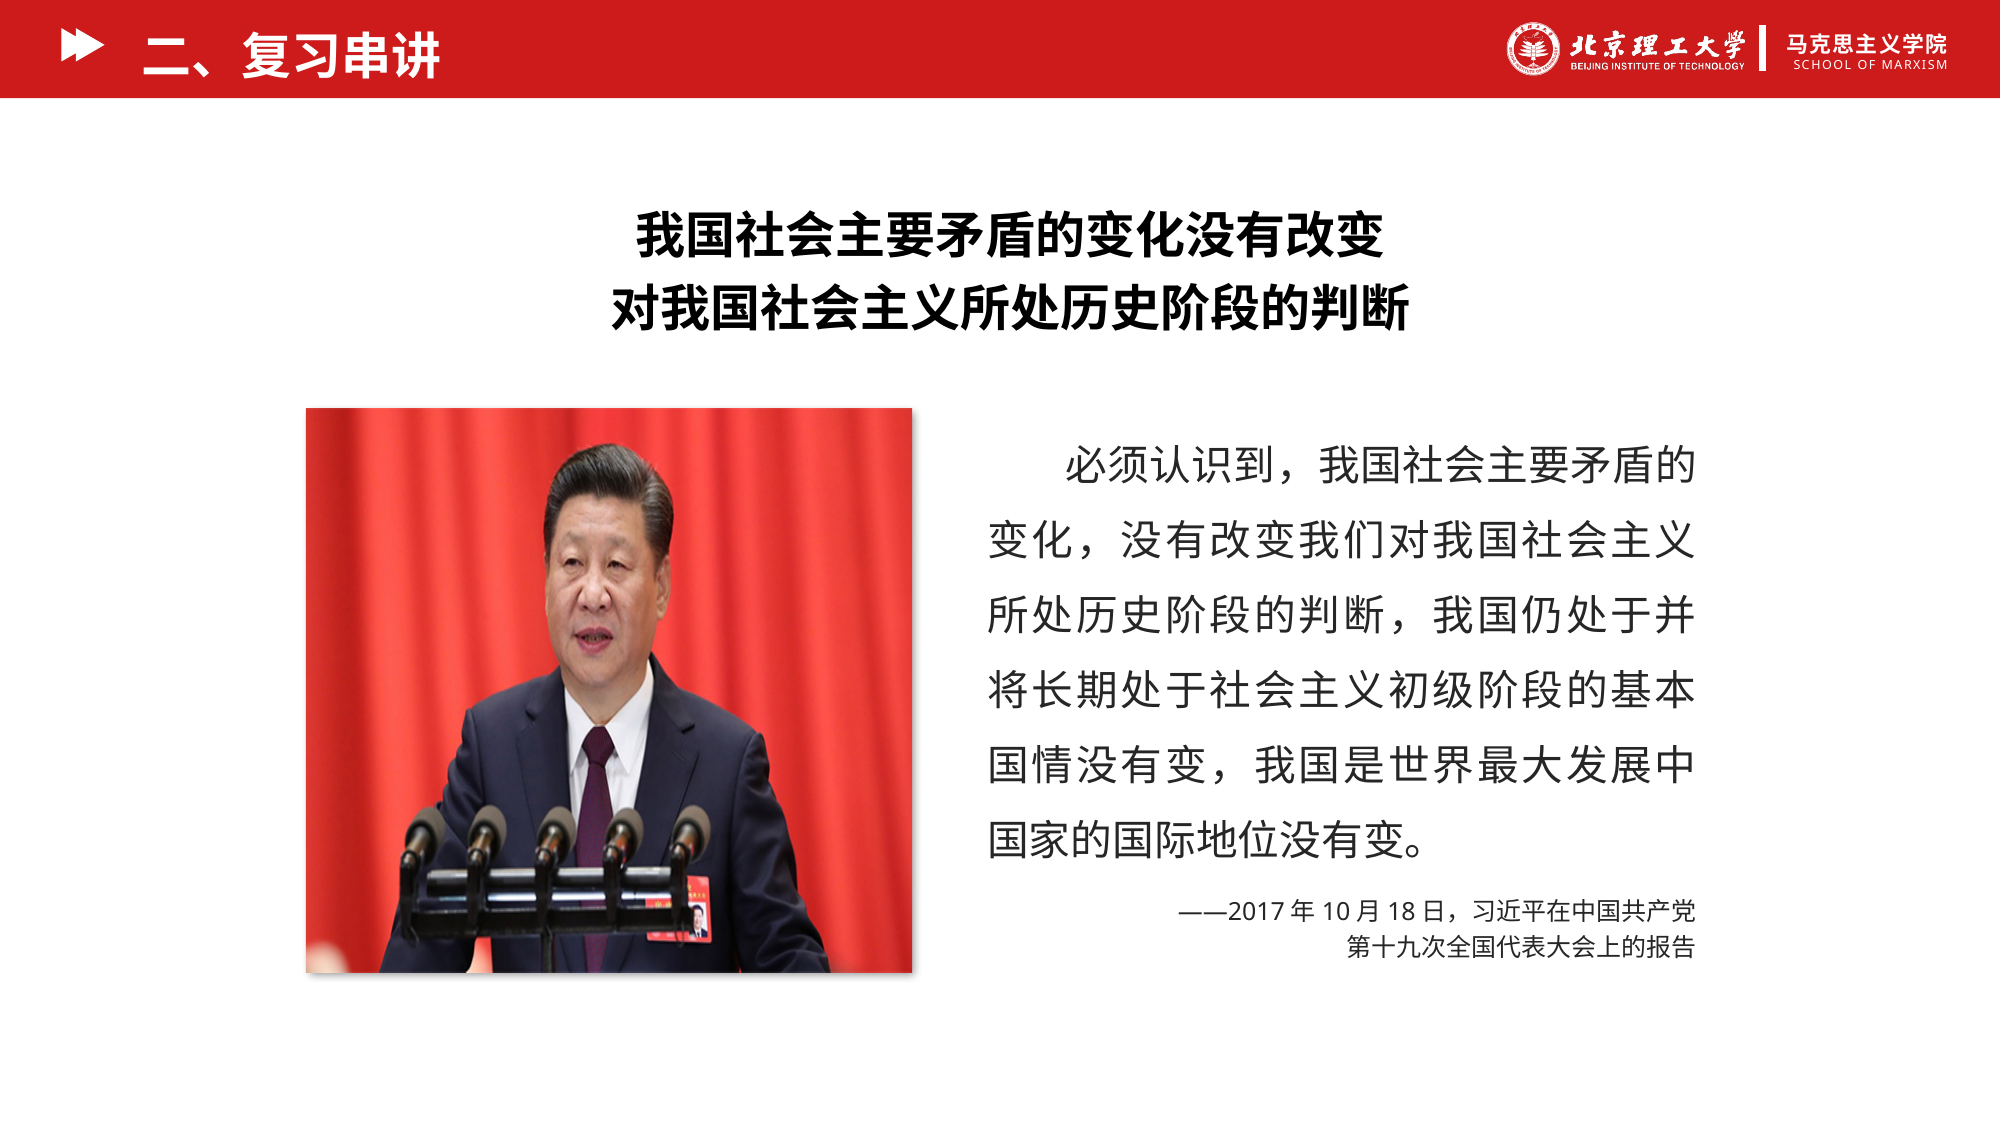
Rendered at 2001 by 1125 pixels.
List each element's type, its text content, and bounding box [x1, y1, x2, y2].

text_box [60, 26, 107, 64]
text_box 二、复习串讲 [126, 0, 1313, 92]
picture [1491, 9, 1763, 86]
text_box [1763, 24, 1961, 80]
text_box 我国社会主要矛盾的变化没有改变 对我国社会主义所处历史阶段的判断 [283, 184, 1738, 344]
text_box [0, 0, 2000, 99]
text_box 必须认识到，我国社会主要矛盾的变化，没有改变我们对我国社会主义所处历史阶段的判断，我国仍处于并将长期处于社会主义初级阶段的基本国情没有变，我国是世界最大发展中国家的国际地位没有变。 ——2017年10月18日，习近平在中国共产党 第十九次全国代表大会上的报告 [972, 406, 1712, 969]
picture [305, 408, 913, 973]
